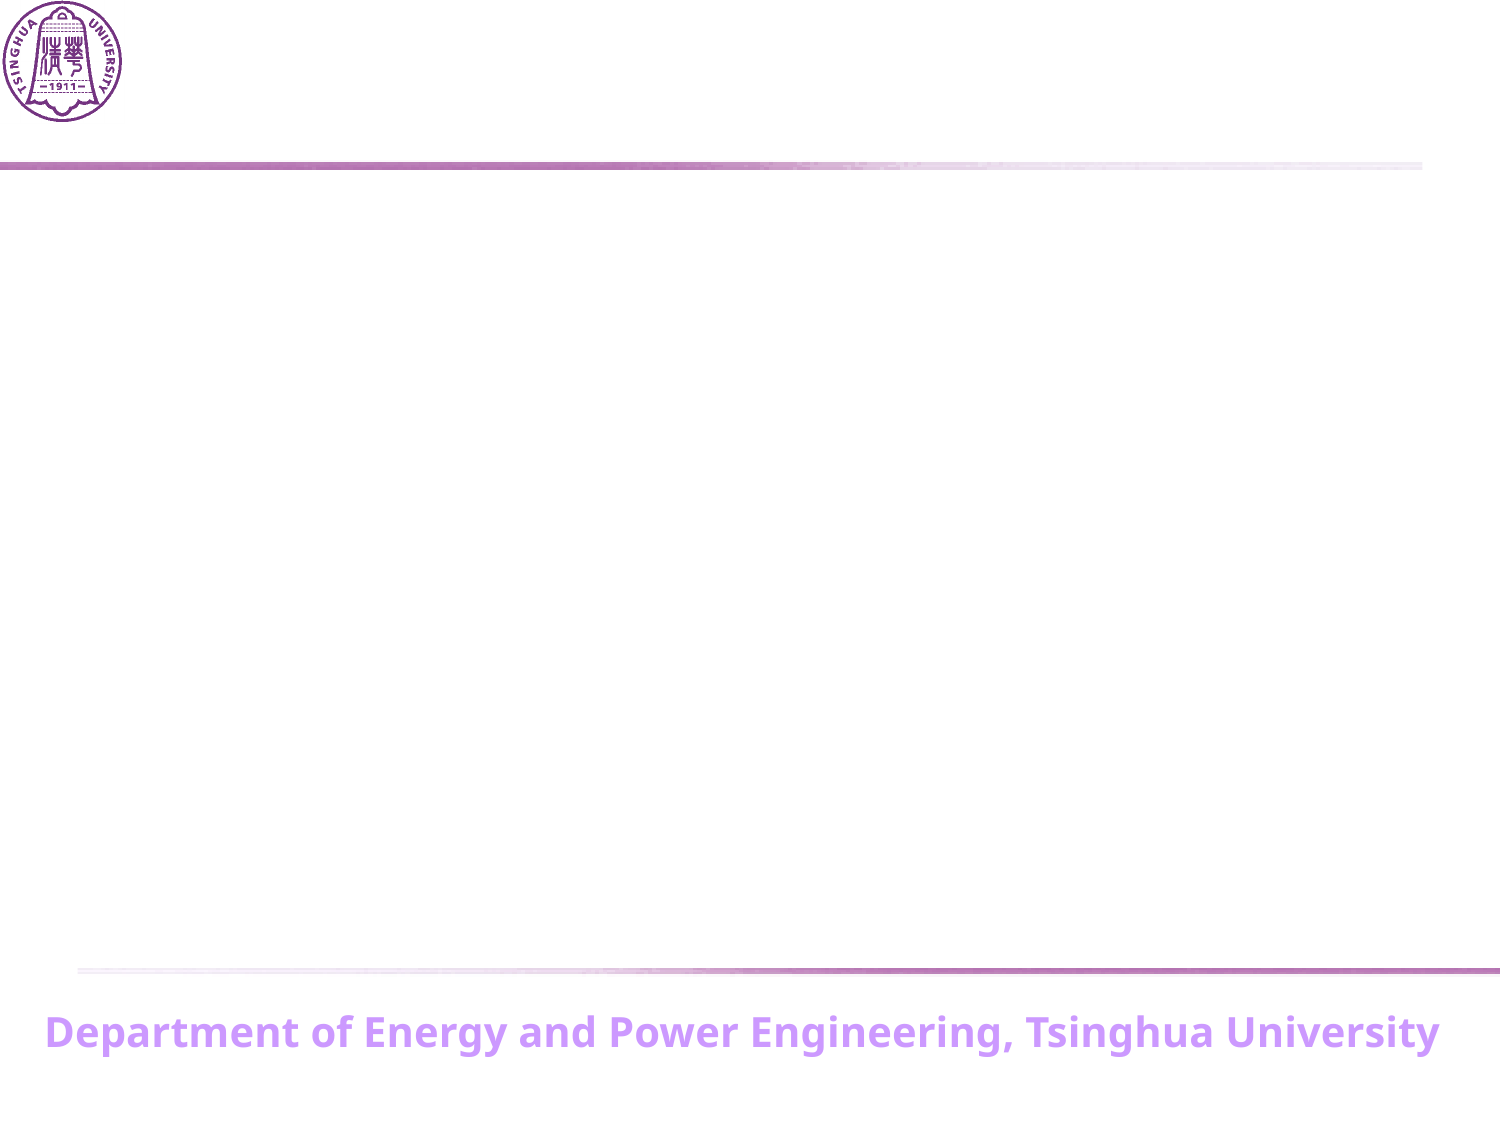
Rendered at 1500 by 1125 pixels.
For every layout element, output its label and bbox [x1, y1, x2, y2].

picture [77, 968, 1500, 977]
picture [0, 0, 125, 124]
picture [0, 160, 1423, 169]
